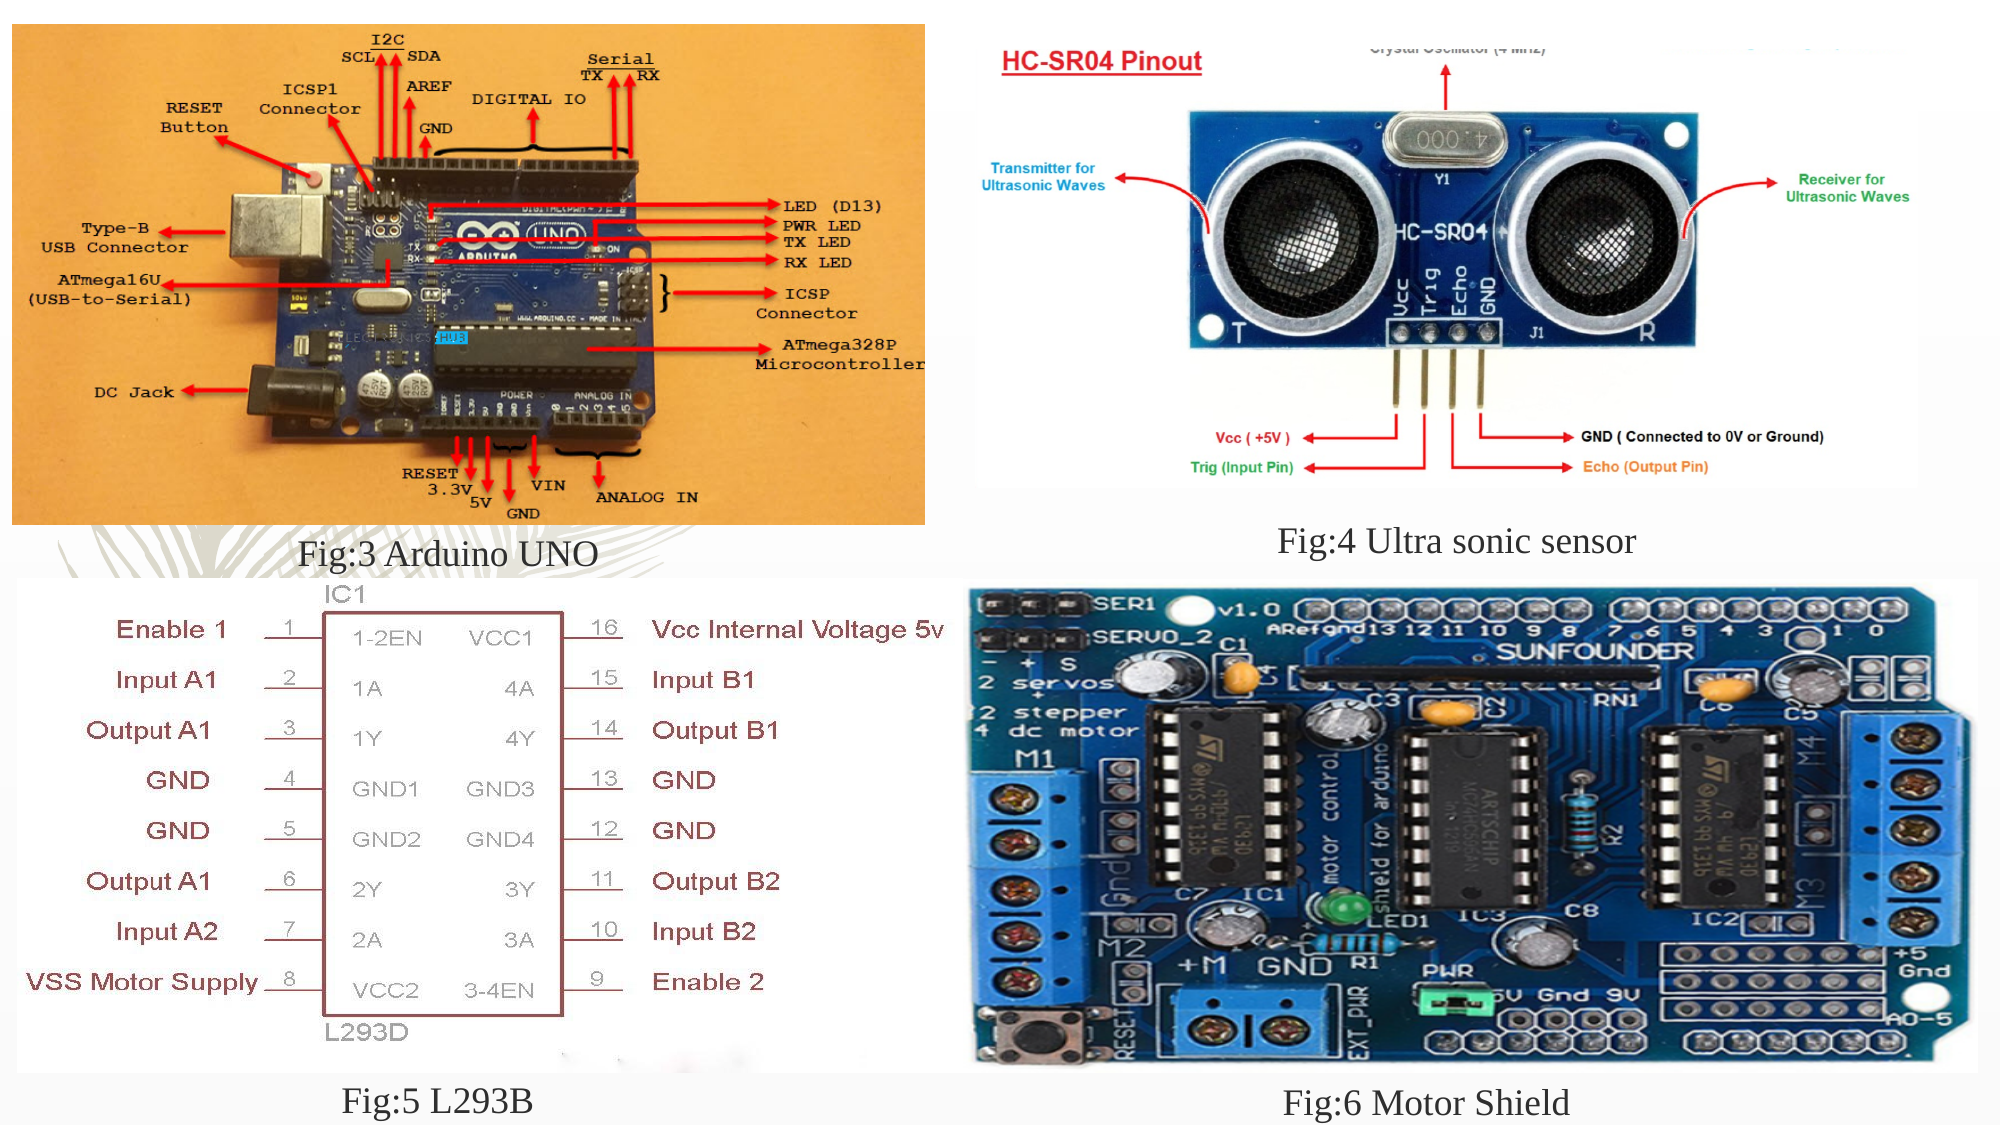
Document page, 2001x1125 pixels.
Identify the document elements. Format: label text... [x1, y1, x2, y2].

picture [16, 578, 1979, 1073]
text_box Fig:5 L293B [326, 1073, 1267, 1125]
text_box Fig:6 Motor Shield [1267, 1073, 1643, 1125]
picture [12, 24, 926, 526]
picture [974, 49, 1919, 488]
text_box Fig:4 Ultra sonic sensor [1262, 508, 1688, 569]
text_box Fig:3 Arduino UNO [282, 521, 1283, 579]
